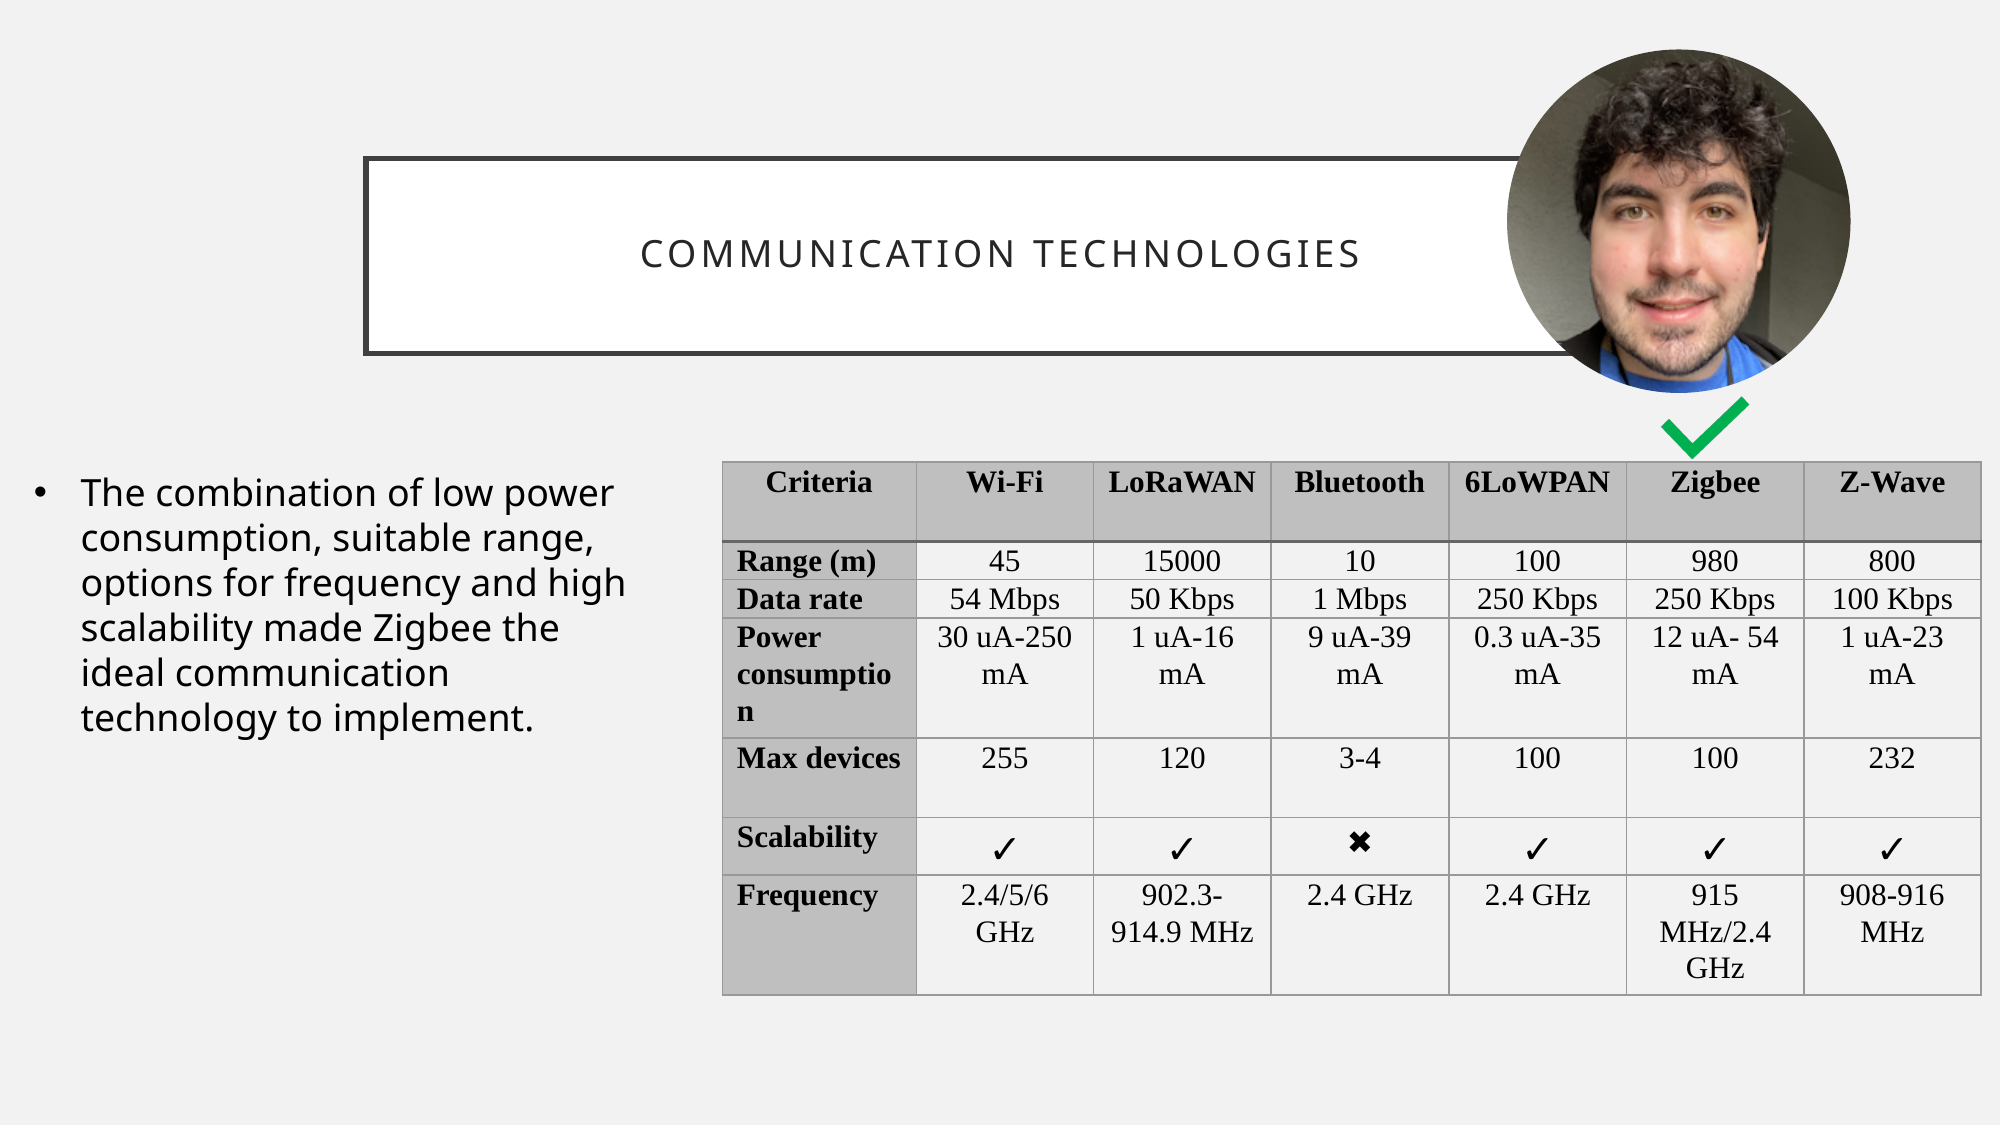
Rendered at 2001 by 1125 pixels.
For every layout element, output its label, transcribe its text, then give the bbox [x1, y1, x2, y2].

table_cell ✖ [1272, 818, 1448, 874]
table_cell 2.4/5/6 GHz [917, 876, 1093, 994]
table_header Wi-Fi [917, 463, 1093, 540]
table_cell ✓ [1627, 818, 1803, 874]
table_cell 2.4 GHz [1450, 876, 1626, 994]
table_cell 1 uA-16 mA [1094, 619, 1270, 737]
table_cell 232 [1805, 739, 1980, 817]
table_cell Data rate [723, 580, 916, 617]
table_cell 902.3-914.9 MHz [1094, 876, 1270, 994]
table_cell 915 MHz/2.4 GHz [1627, 876, 1803, 994]
table_cell 1 Mbps [1272, 580, 1448, 617]
table_cell 100 [1450, 739, 1626, 817]
table_cell 1 uA-23 mA [1805, 619, 1980, 737]
table_cell ✓ [1805, 818, 1980, 874]
table_cell 100 [1627, 739, 1803, 817]
table_cell ✓ [1094, 818, 1270, 874]
picture [1506, 49, 1851, 474]
table_cell 800 [1805, 543, 1980, 579]
table_cell ✓ [917, 818, 1093, 874]
table_cell 100 [1450, 543, 1626, 579]
table_header Bluetooth [1272, 463, 1448, 540]
table_cell Max devices [723, 739, 916, 817]
table_cell Frequency [723, 876, 916, 994]
table_cell Range (m) [723, 543, 916, 579]
table_cell 50 Kbps [1094, 580, 1270, 617]
title Communication technologies [363, 156, 1506, 356]
table_cell 0.3 uA-35 mA [1450, 619, 1626, 737]
table_cell 15000 [1094, 543, 1270, 579]
table_cell 45 [917, 543, 1093, 579]
table_cell 2.4 GHz [1272, 876, 1448, 994]
table_cell 3-4 [1272, 739, 1448, 817]
table_header Criteria [723, 463, 916, 540]
table_header LoRaWAN [1094, 463, 1270, 540]
table_header 6LoWPAN [1450, 463, 1626, 540]
table_header Z-Wave [1805, 463, 1980, 540]
table_cell 30 uA-250 mA [917, 619, 1093, 737]
table_cell 9 uA-39 mA [1272, 619, 1448, 737]
table_header Zigbee [1627, 463, 1803, 540]
table_cell 120 [1094, 739, 1270, 817]
table_cell 250 Kbps [1627, 580, 1803, 617]
table_cell 908-916 MHz [1805, 876, 1980, 994]
table_cell 100 Kbps [1805, 580, 1980, 617]
table_cell ✓ [1450, 818, 1626, 874]
text_box The combination of low power consumption, suitable range, options for frequency and high scalability made Zigbee the ideal communication technology to implement. [18, 461, 662, 747]
table_cell 12 uA- 54 mA [1627, 619, 1803, 737]
table_cell 54 Mbps [917, 580, 1093, 617]
table_cell Scalability [723, 818, 916, 874]
table_cell 255 [917, 739, 1093, 817]
table_cell 980 [1627, 543, 1803, 579]
table_cell Power consumption [723, 619, 916, 737]
table_cell 10 [1272, 543, 1448, 579]
table_cell 250 Kbps [1450, 580, 1626, 617]
